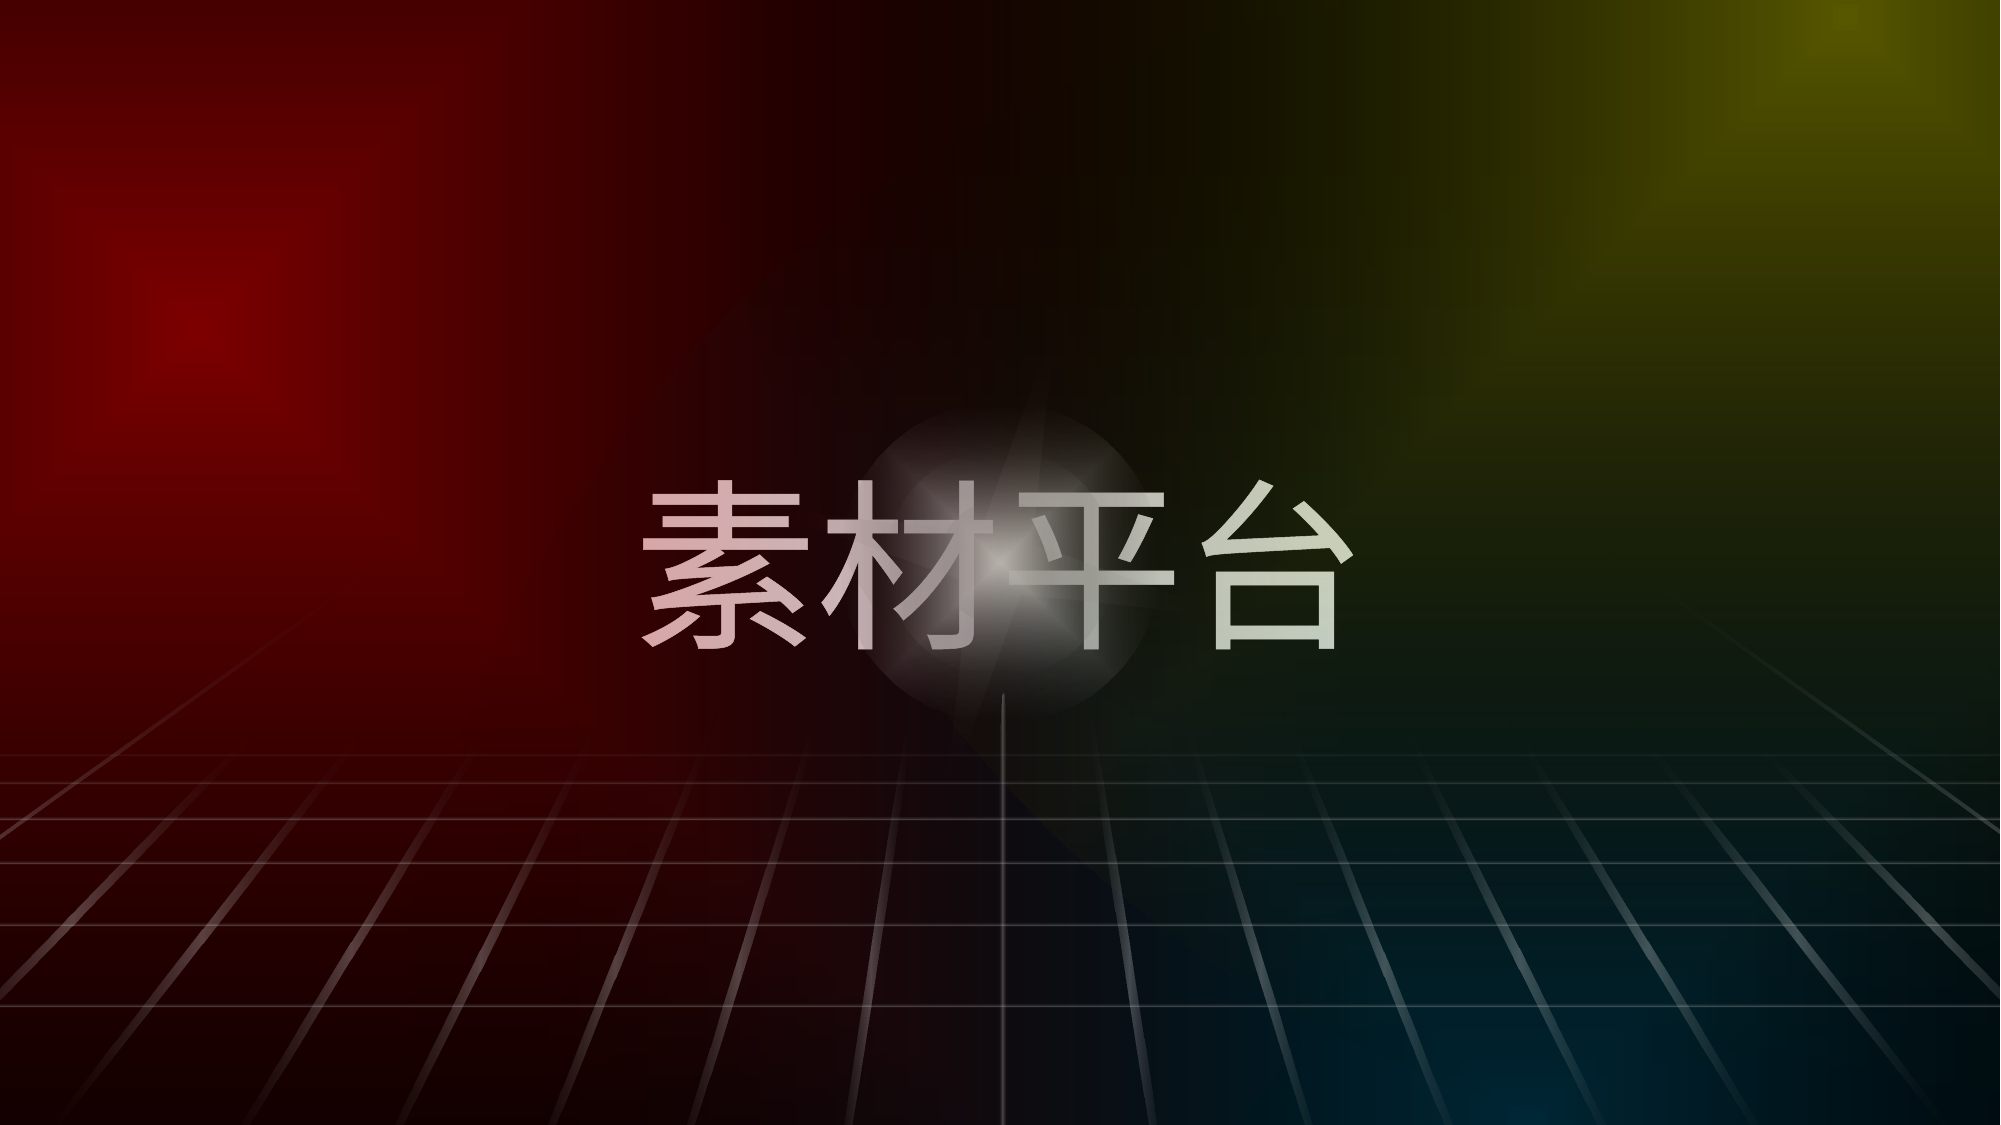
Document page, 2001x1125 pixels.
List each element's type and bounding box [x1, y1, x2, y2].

text_box [757, 319, 1243, 634]
text_box [498, 299, 752, 634]
text_box [0, 637, 2000, 1125]
text_box [705, 0, 2000, 634]
text_box [0, 0, 741, 634]
